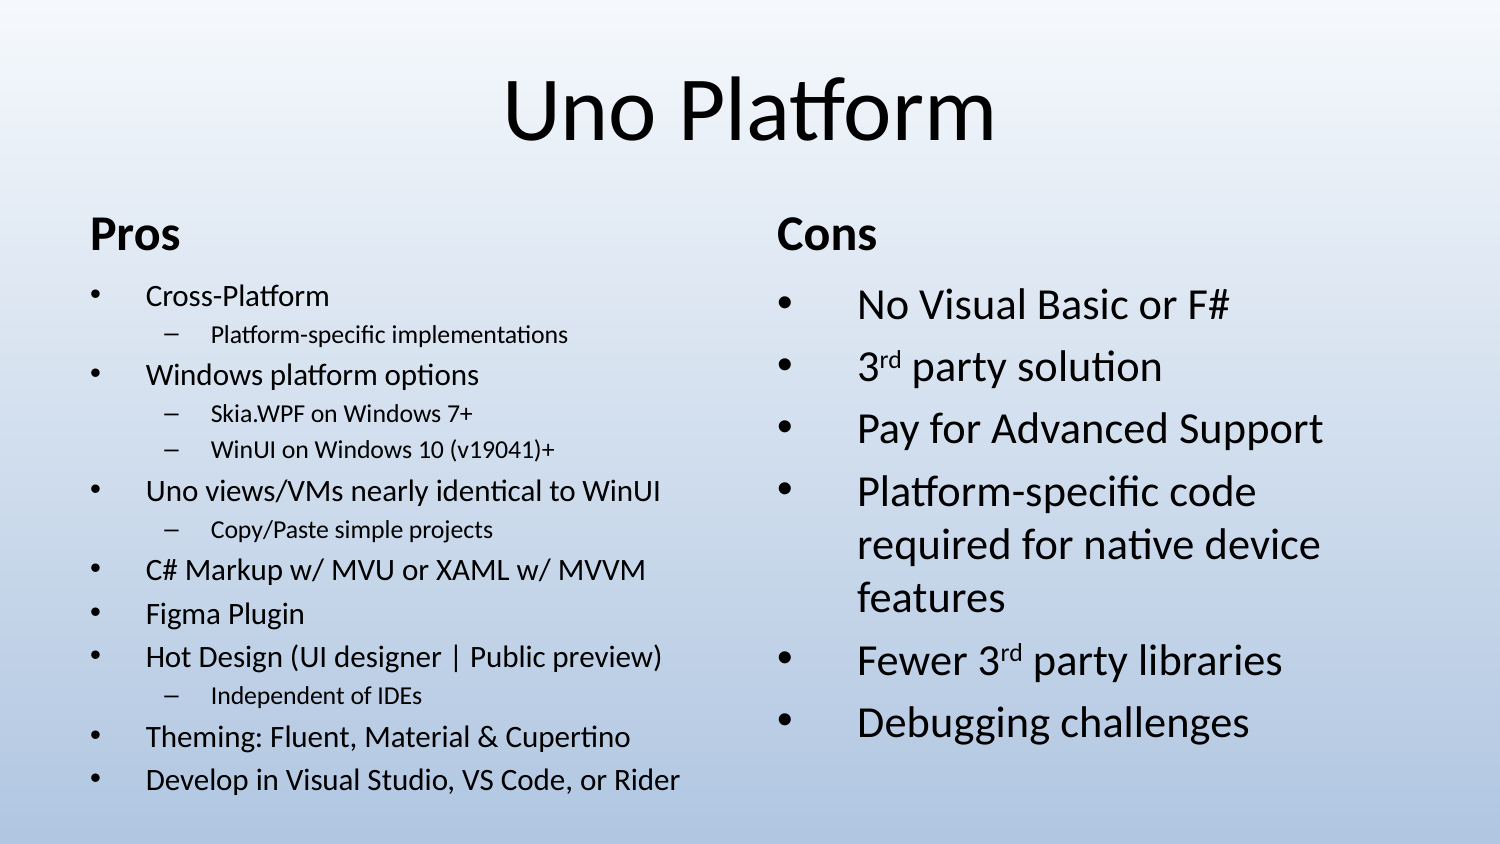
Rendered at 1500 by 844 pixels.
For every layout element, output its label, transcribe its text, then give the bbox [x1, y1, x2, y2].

list No Visual Basic or F# 3rd party solution Pay for Advanced Support Platform-specific code required for native device features Fewer 3rd party libraries Debugging challenges [761, 267, 1425, 754]
list Pros [75, 188, 738, 267]
list Cons [761, 188, 1425, 267]
title Uno Platform [75, 33, 1425, 175]
list Cross-Platform Platform-specific implementations Windows platform options Skia.WPF on Windows 7+ WinUI on Windows 10 (v19041)+ Uno views/VMs nearly identical to WinUI Copy/Paste simple projects C# Markup w/ MVU or XAML w/ MVVM Figma Plugin Hot Design (UI designer | Public preview) Independent of IDEs Theming: Fluent, Material & Cupertino Develop in Visual Studio, VS Code, or Rider [75, 267, 738, 810]
